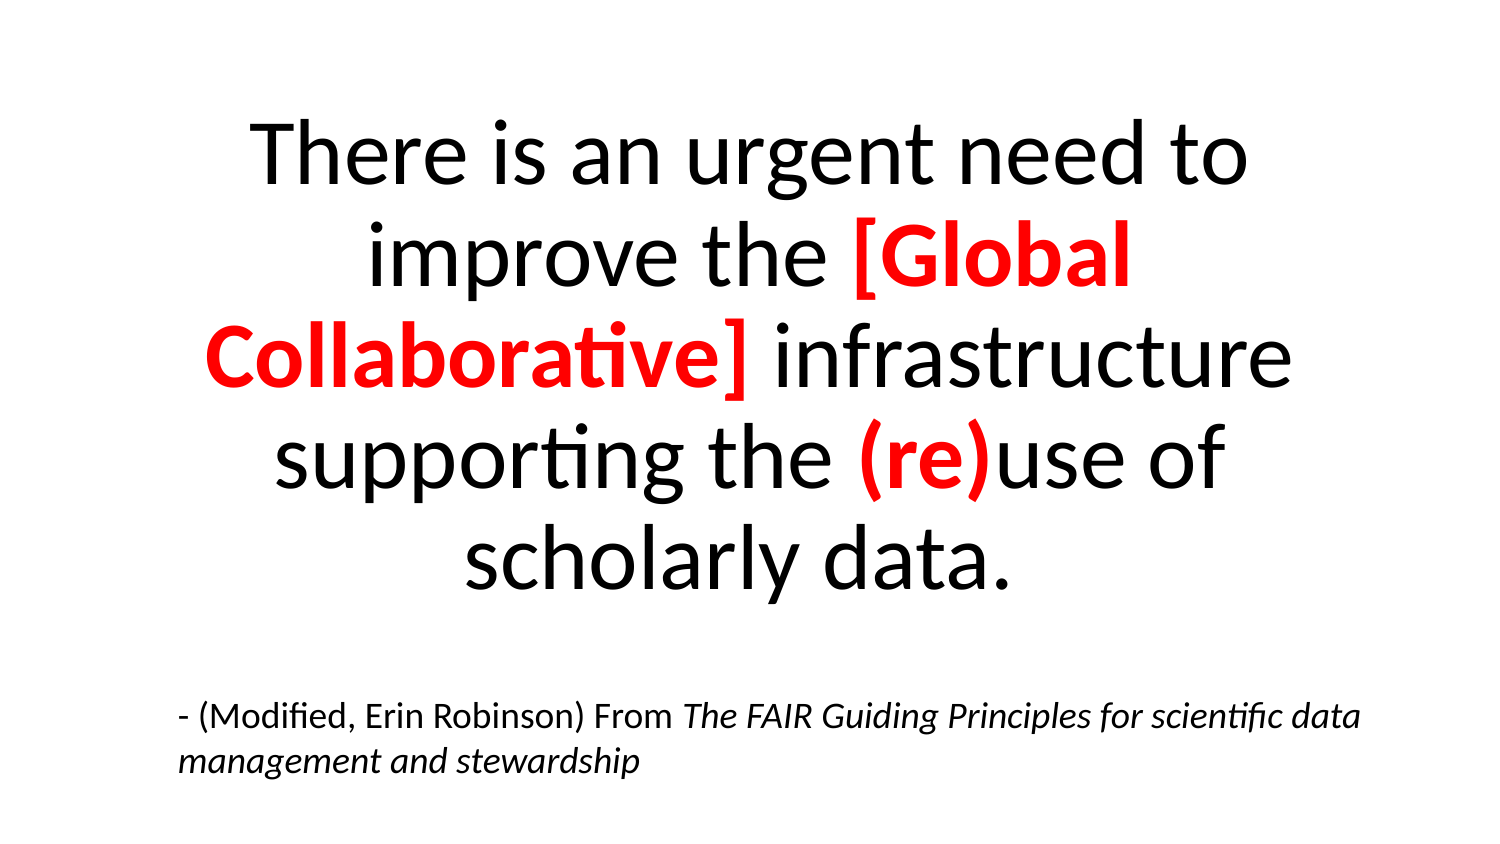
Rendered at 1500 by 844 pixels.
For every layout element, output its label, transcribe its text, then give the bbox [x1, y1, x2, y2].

text_box - (Modified, Erin Robinson) From The FAIR Guiding Principles for scientific data management and stewardship [166, 685, 1463, 787]
list There is an urgent need to improve the [Global Collaborative] infrastructure supporting the (re)use of scholarly data. [103, 70, 1397, 760]
